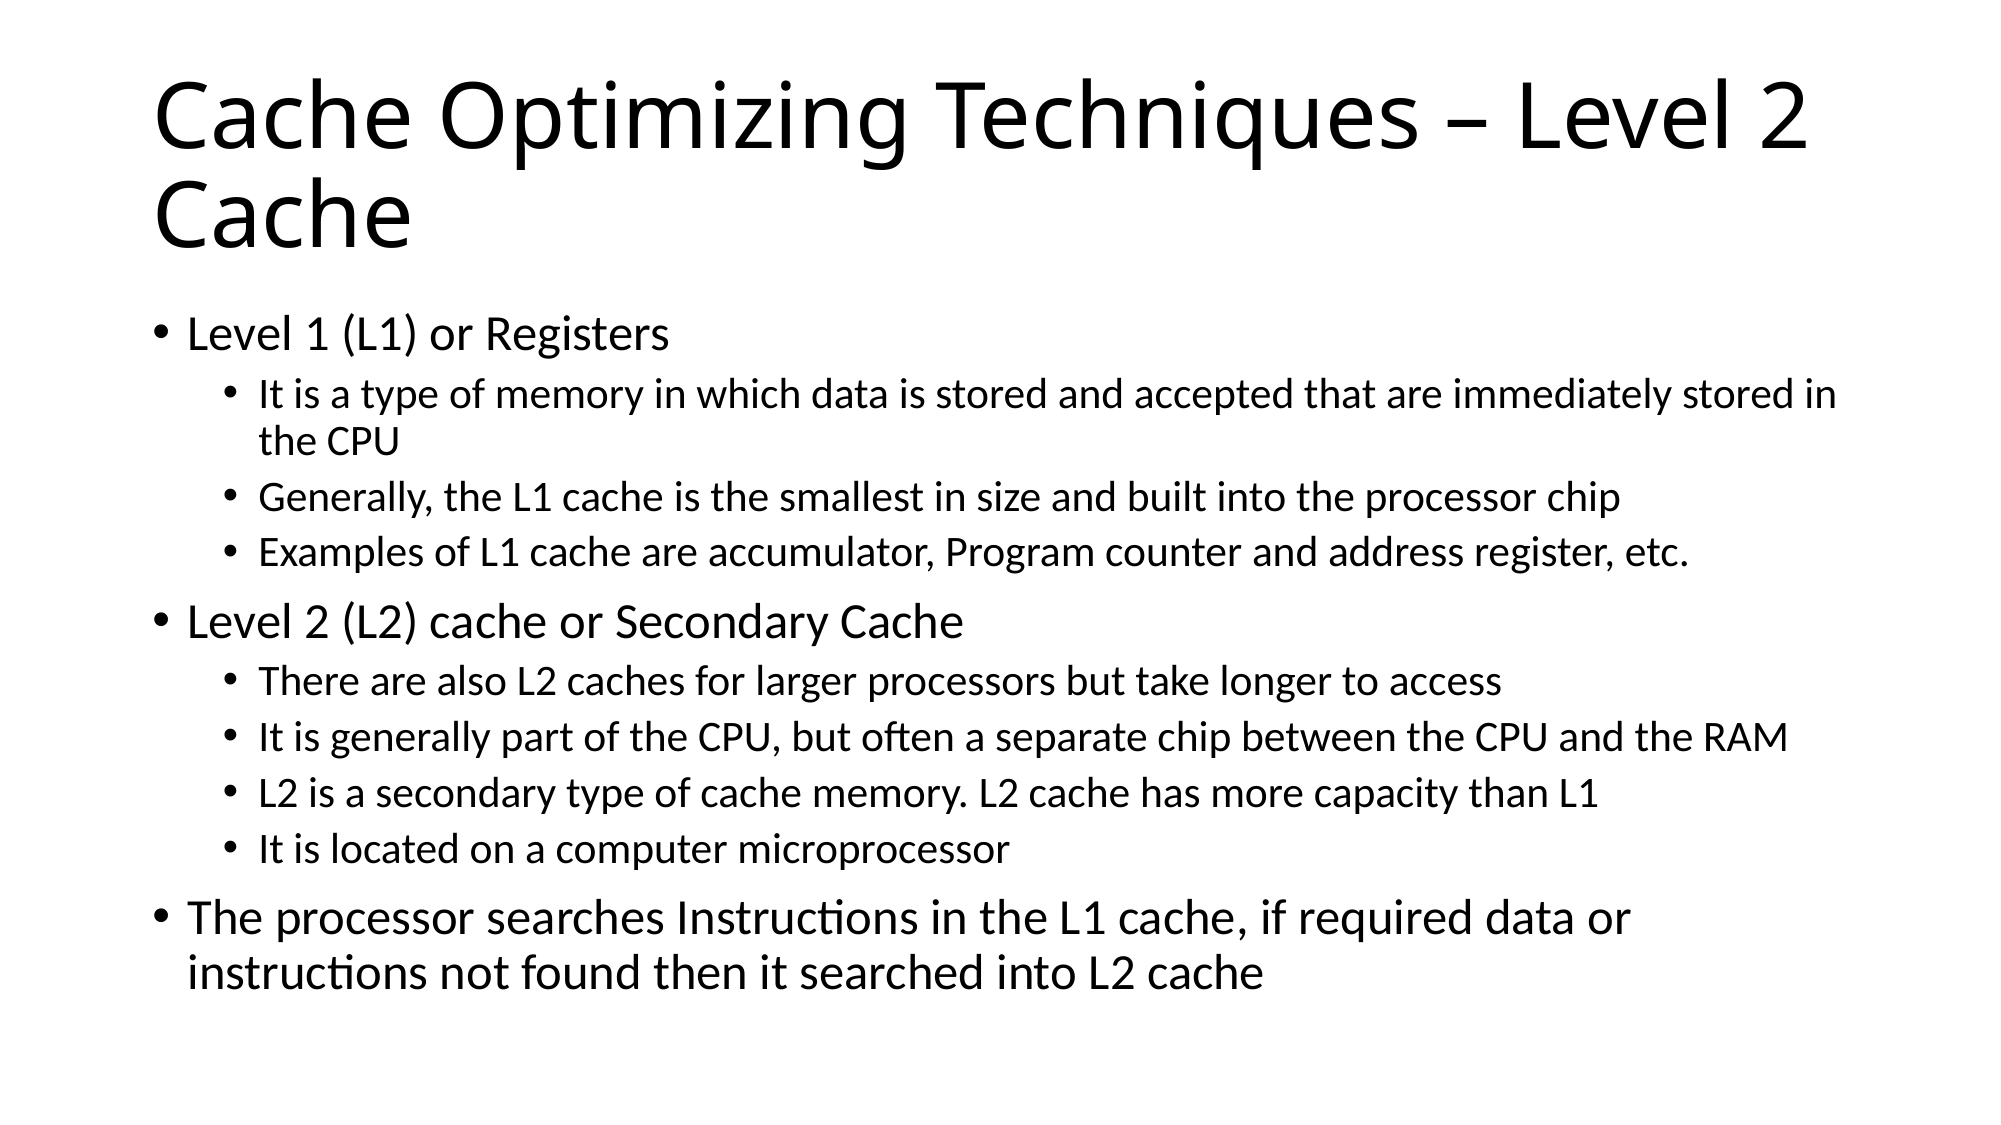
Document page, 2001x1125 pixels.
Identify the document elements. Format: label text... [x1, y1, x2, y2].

list Level 1 (L1) or Registers It is a type of memory in which data is stored and accepted that are immediately stored in the CPU Generally, the L1 cache is the smallest in size and built into the processor chip Examples of L1 cache are accumulator, Program counter and address register, etc. Level 2 (L2) cache or Secondary Cache There are also L2 caches for larger processors but take longer to access It is generally part of the CPU, but often a separate chip between the CPU and the RAM L2 is a secondary type of cache memory. L2 cache has more capacity than L1 It is located on a computer microprocessor The processor searches Instructions in the L1 cache, if required data or instructions not found then it searched into L2 cache [137, 299, 1863, 1014]
title Cache Optimizing Techniques – Level 2 Cache [137, 59, 1863, 278]
